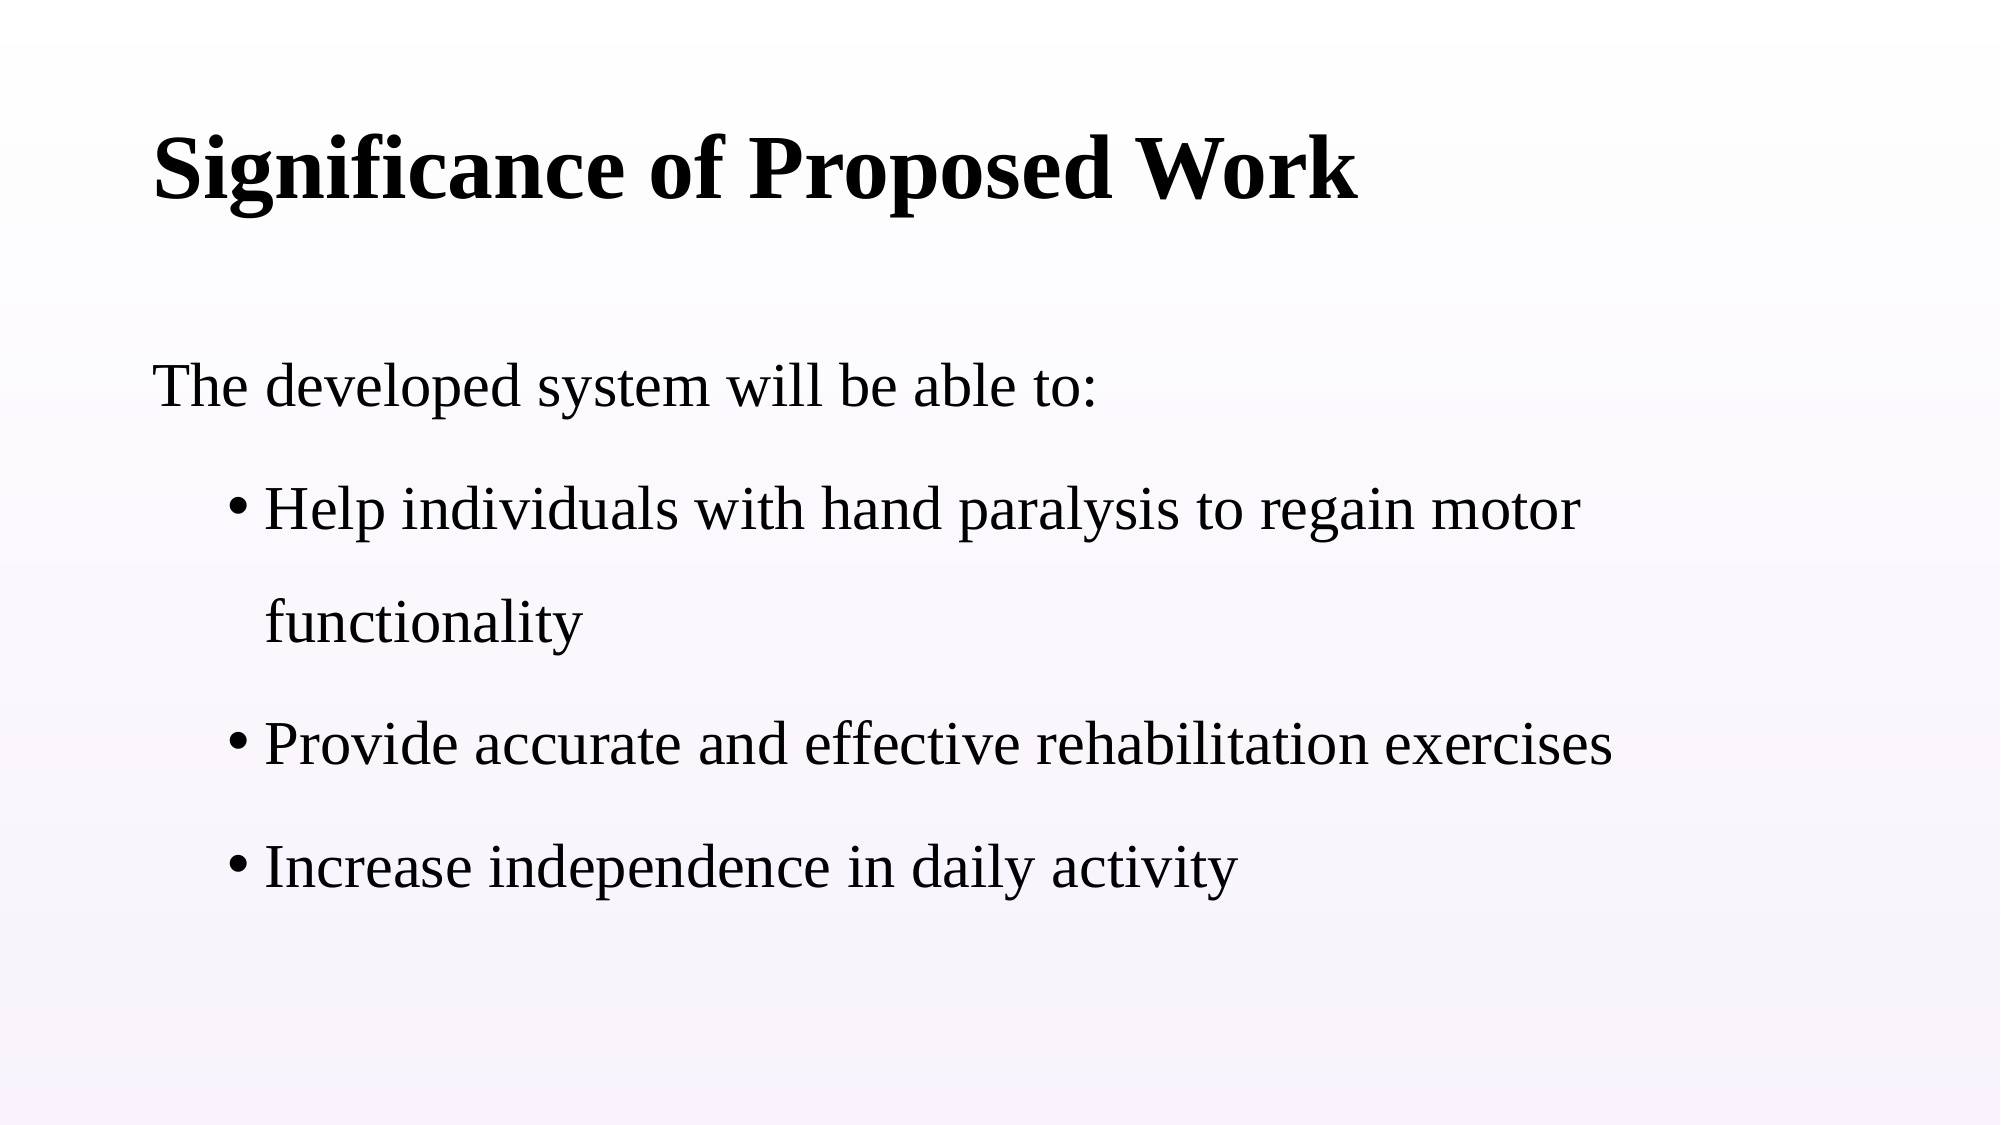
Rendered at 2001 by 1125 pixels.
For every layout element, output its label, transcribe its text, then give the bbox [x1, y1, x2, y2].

list The developed system will be able to: Help individuals with hand paralysis to regain motor functionality Provide accurate and effective rehabilitation exercises Increase independence in daily activity [137, 299, 1863, 1014]
title Significance of Proposed Work [137, 59, 1863, 278]
